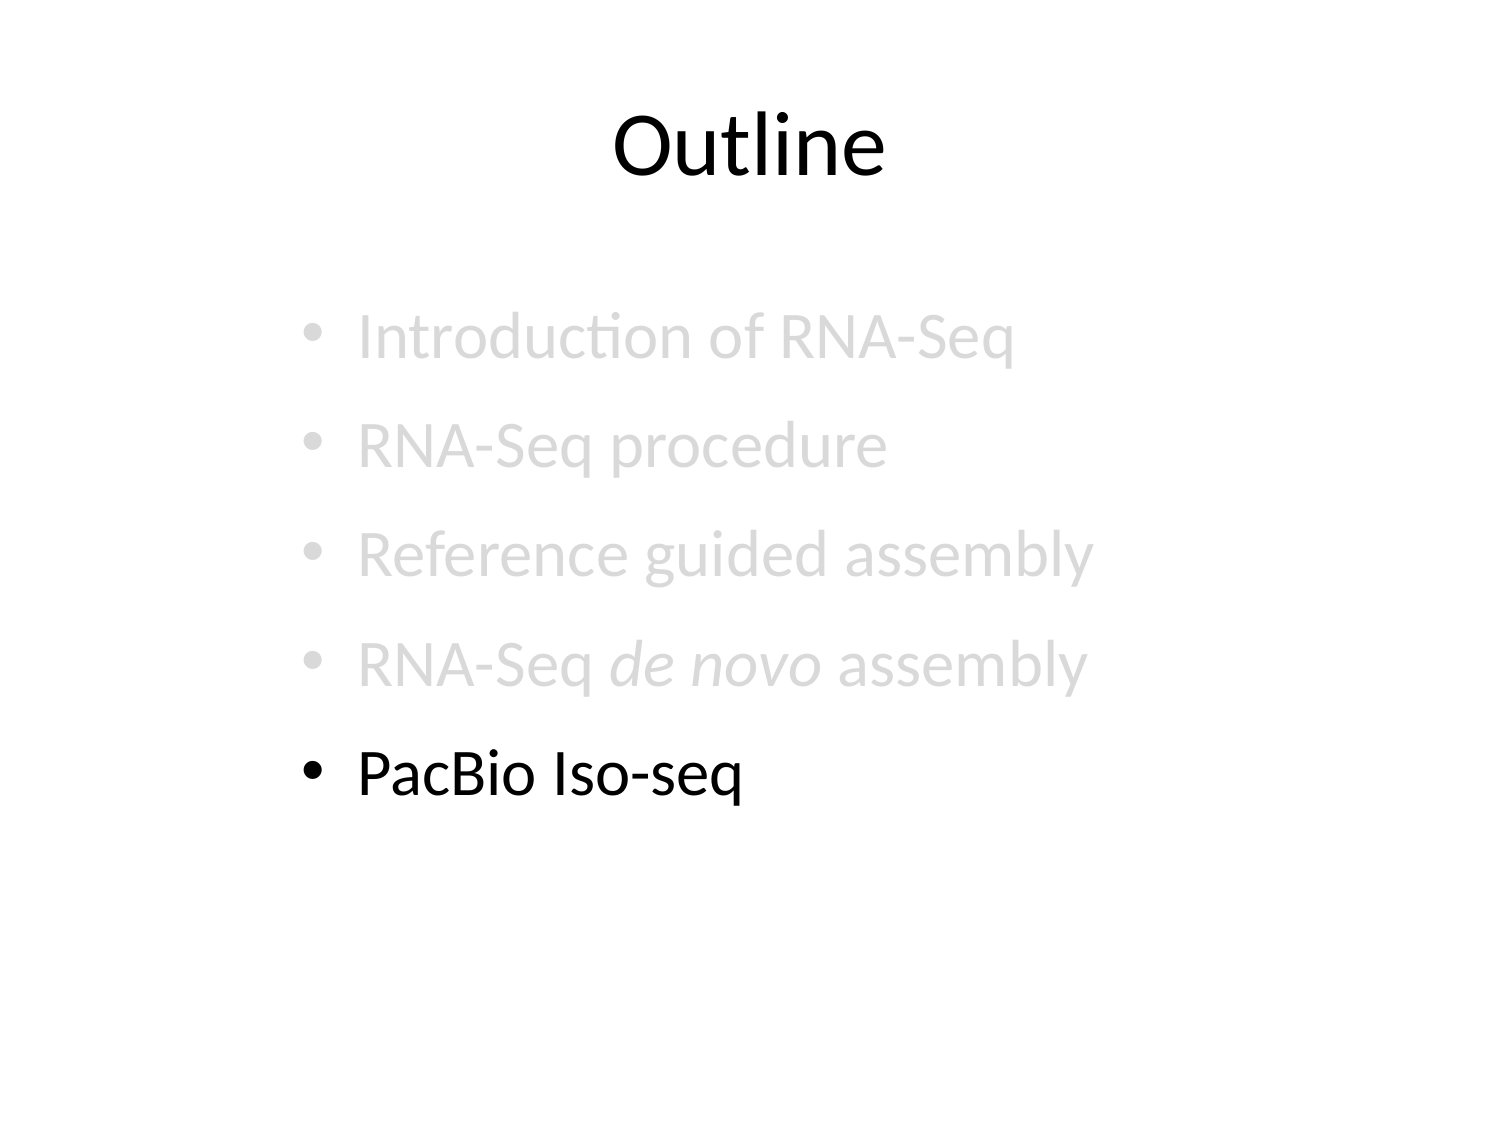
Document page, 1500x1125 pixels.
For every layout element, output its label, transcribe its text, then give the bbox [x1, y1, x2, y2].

title Outline [75, 45, 1425, 233]
list Introduction of RNA-Seq RNA-Seq procedure Reference guided assembly RNA-Seq de novo assembly PacBio Iso-seq [286, 267, 1312, 852]
